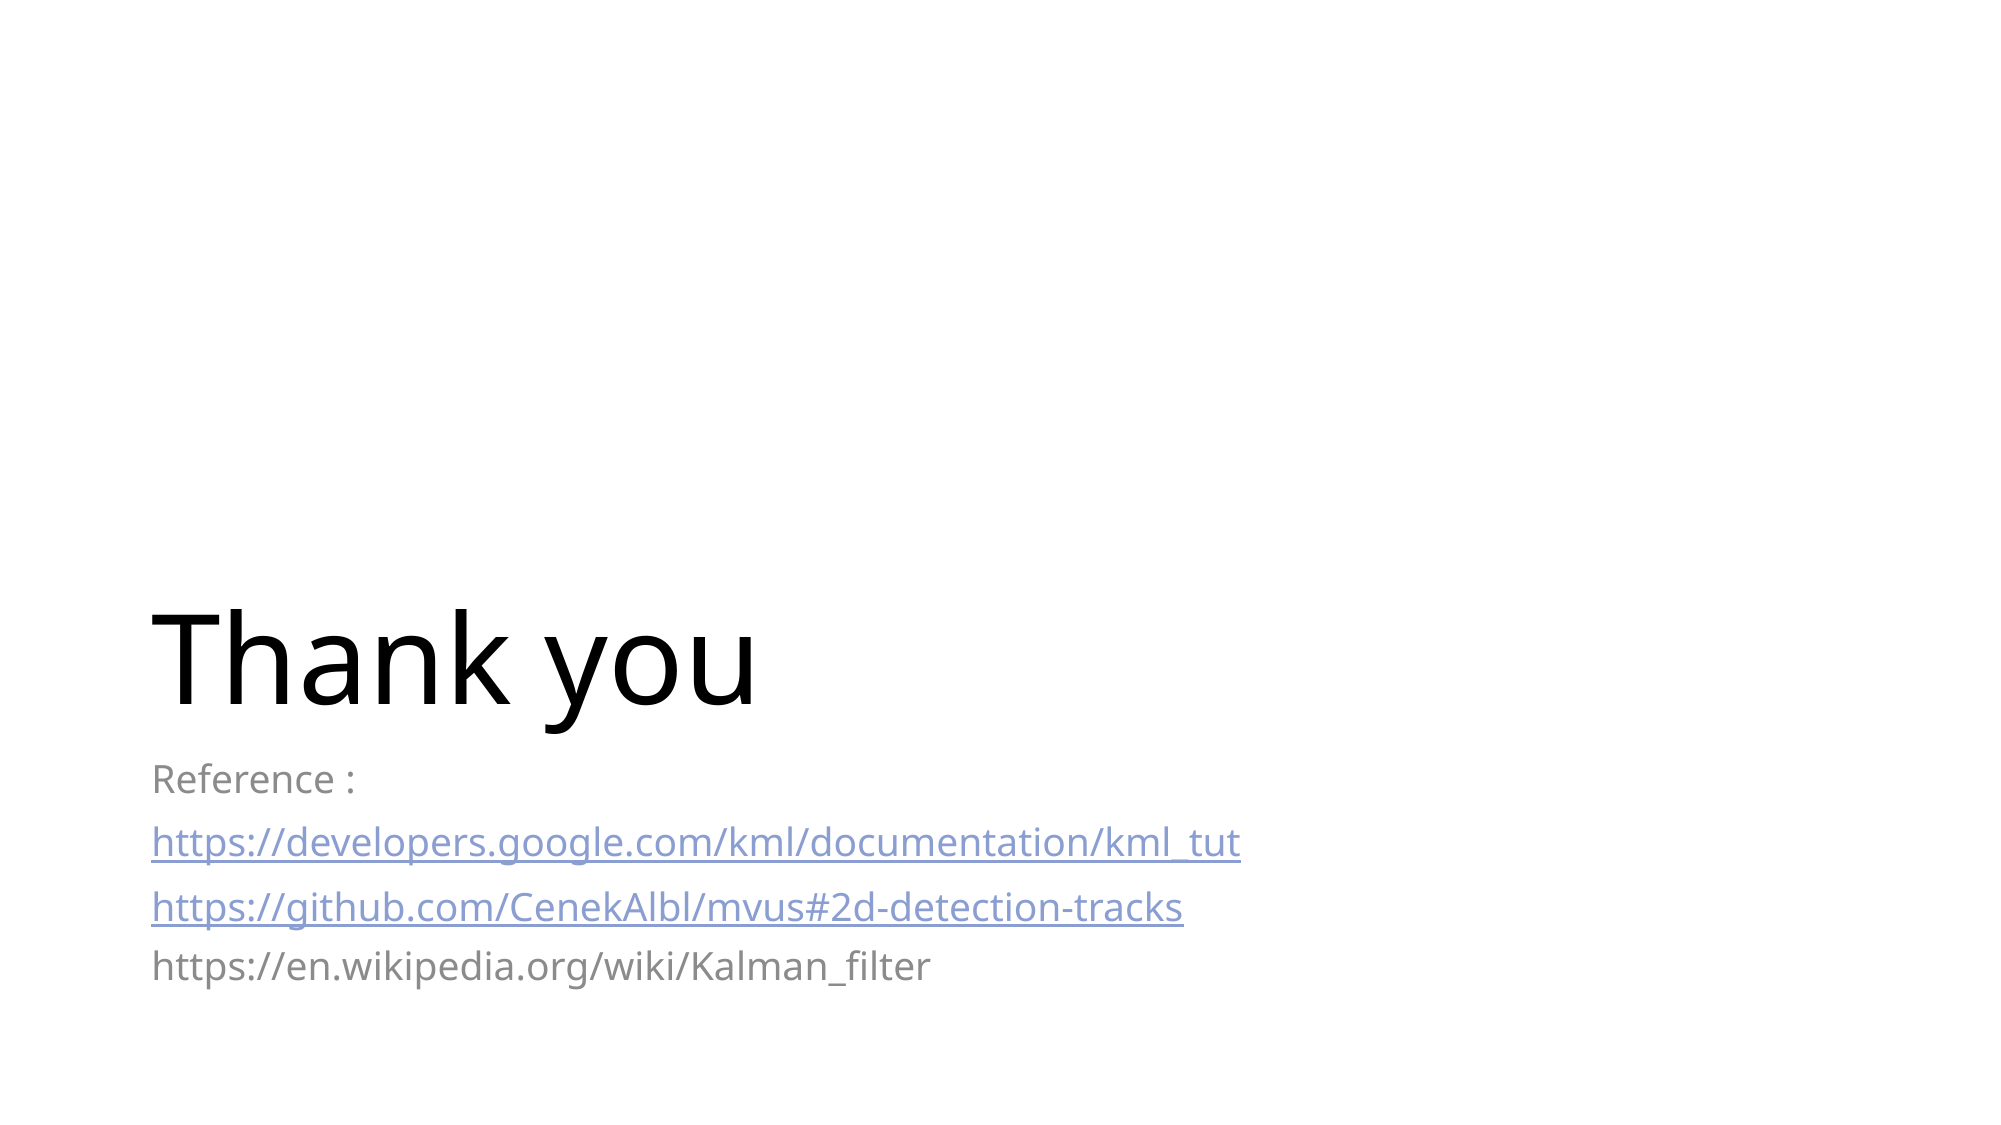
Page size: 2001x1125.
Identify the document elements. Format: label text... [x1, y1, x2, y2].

title Thank you [136, 271, 1862, 740]
list Reference : https://developers.google.com/kml/documentation/kml_tut https://github.com/CenekAlbl/mvus#2d-detection-tracks https://en.wikipedia.org/wiki/Kalman_filter [136, 752, 1862, 999]
